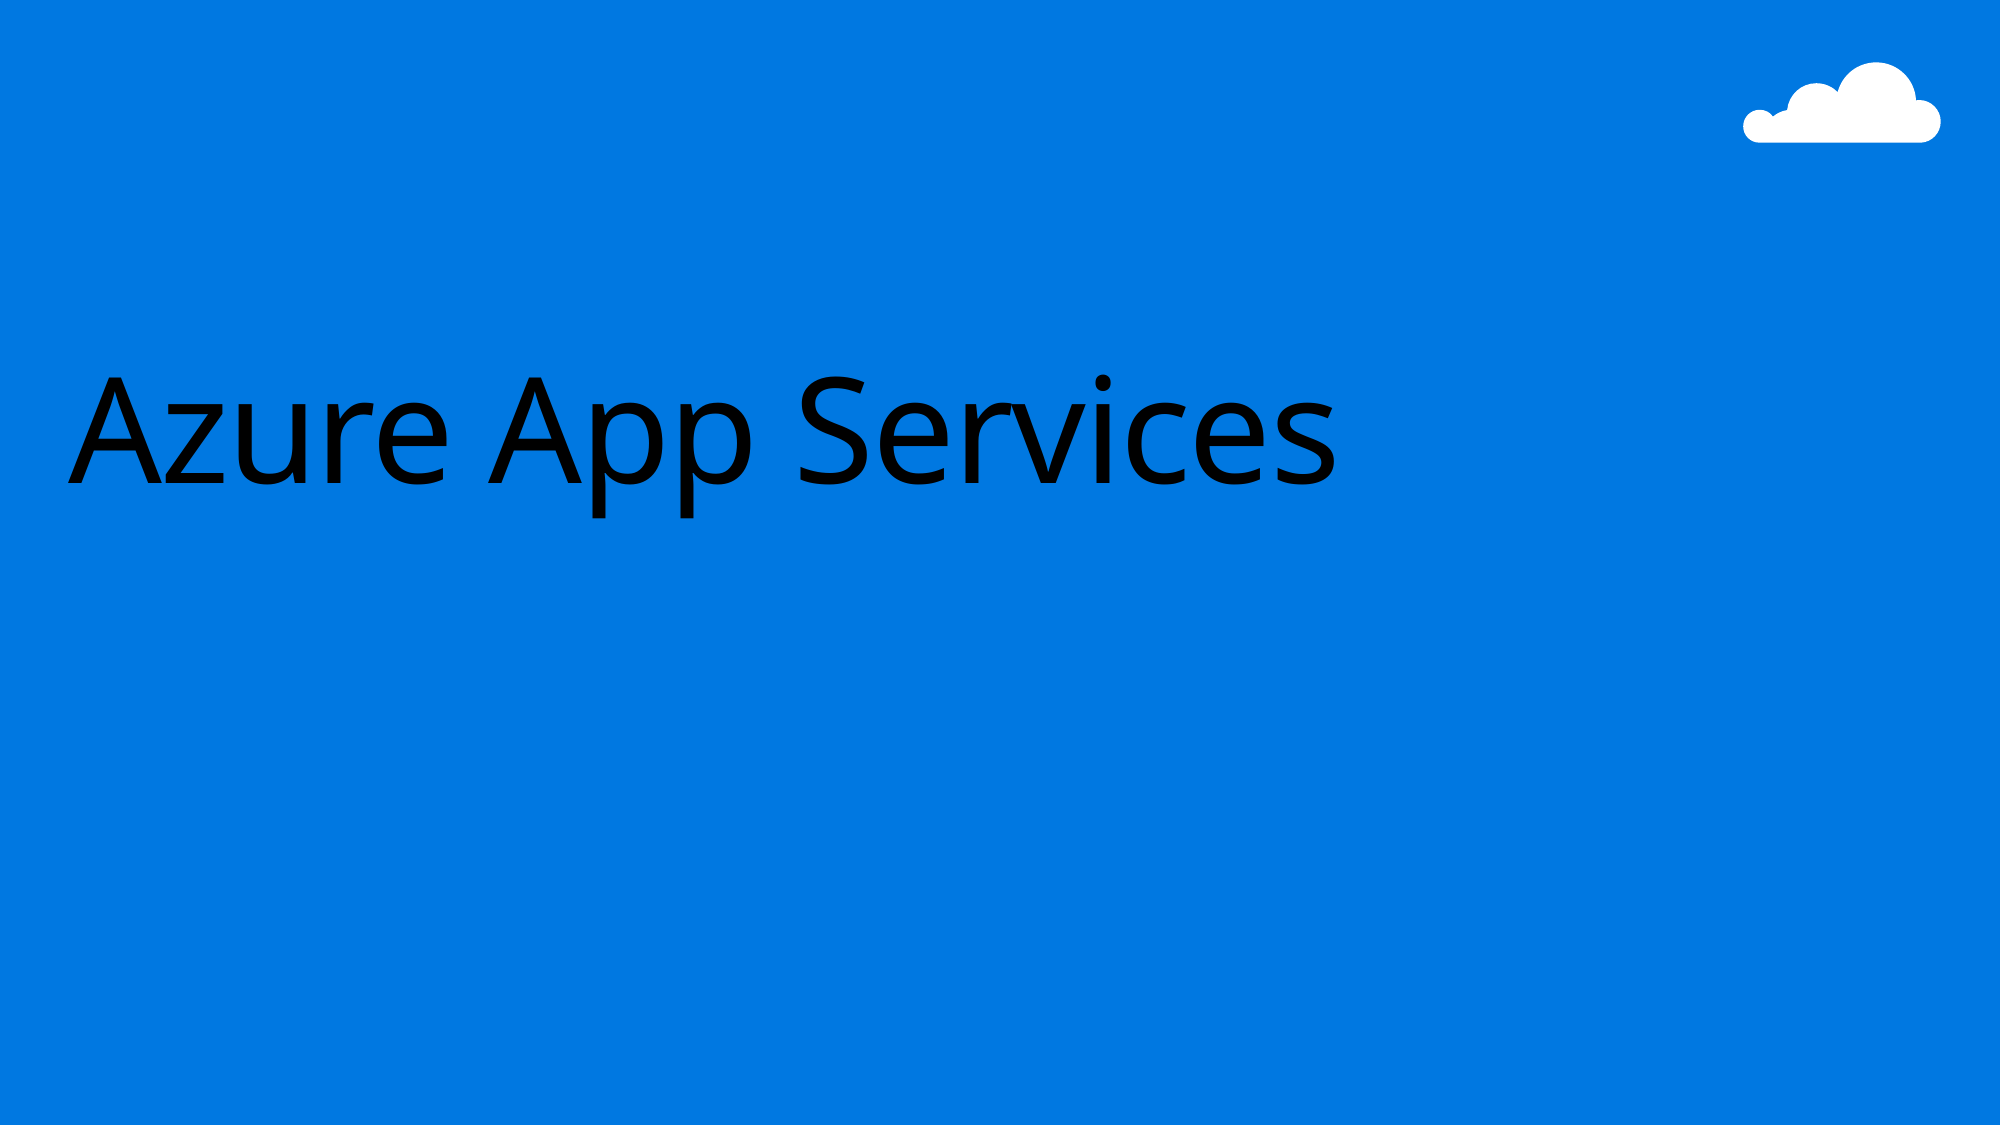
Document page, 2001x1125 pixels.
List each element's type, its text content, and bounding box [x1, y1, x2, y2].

title Azure App Services [44, 341, 1956, 532]
